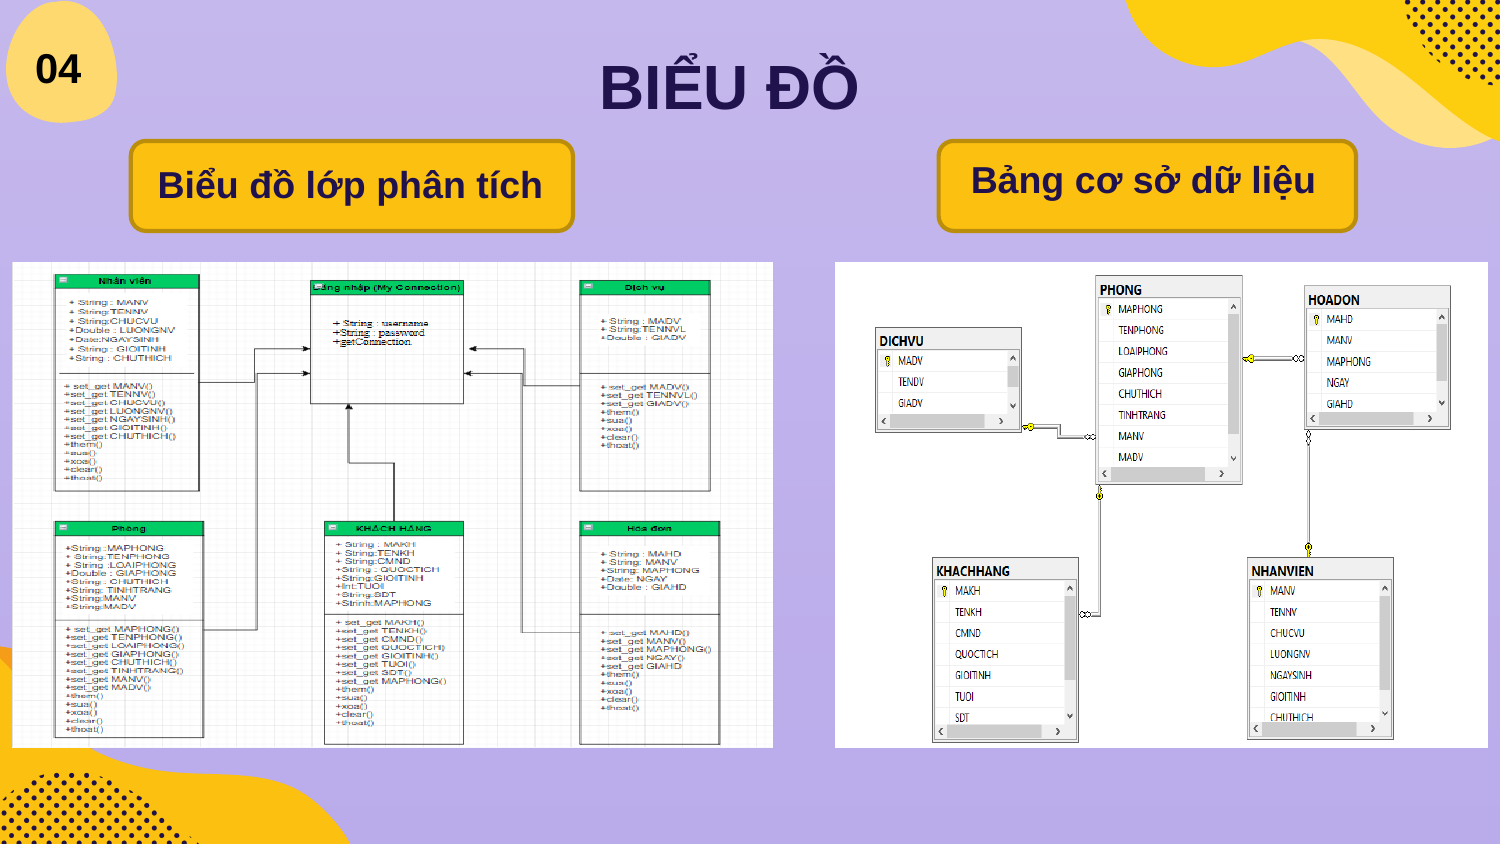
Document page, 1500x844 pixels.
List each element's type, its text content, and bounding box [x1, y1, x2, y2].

title BIỂU ĐỒ [584, 31, 916, 122]
text_box [936, 138, 1359, 234]
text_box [0, 0, 125, 123]
picture [835, 262, 1488, 749]
picture [1310, 0, 1500, 126]
text_box Bảng cơ sở dữ liệu [946, 140, 1339, 228]
text_box [128, 138, 576, 234]
text_box Biểu đồ lớp phân tích [142, 146, 562, 222]
picture [0, 262, 774, 844]
